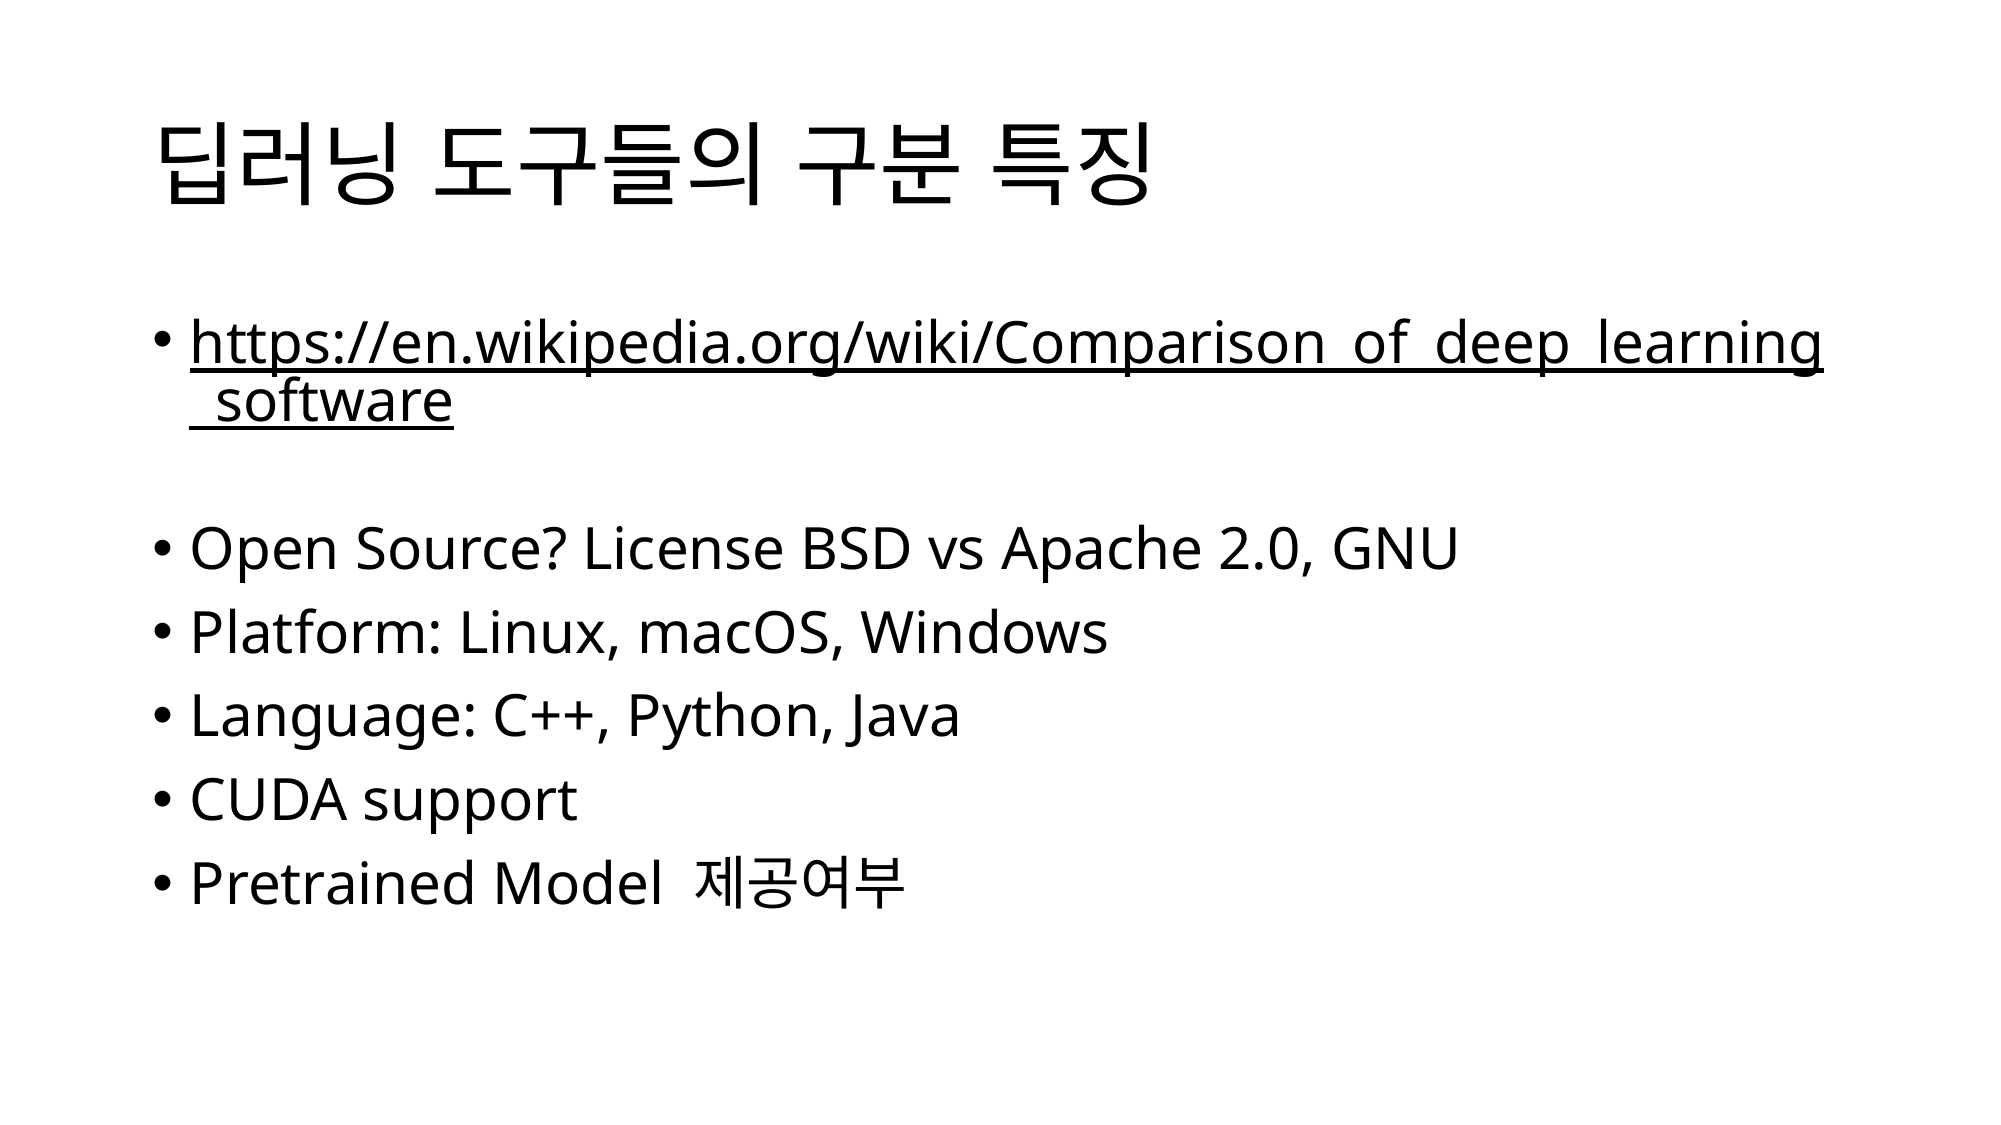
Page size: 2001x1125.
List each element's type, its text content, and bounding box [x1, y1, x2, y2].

list https://en.wikipedia.org/wiki/Comparison_of_deep_learning_software Open Source? License BSD vs Apache 2.0, GNU Platform: Linux, macOS, Windows Language: C++, Python, Java CUDA support Pretrained Model 제공여부 [137, 299, 1863, 1014]
title 딥러닝 도구들의 구분 특징 [137, 59, 1863, 278]
